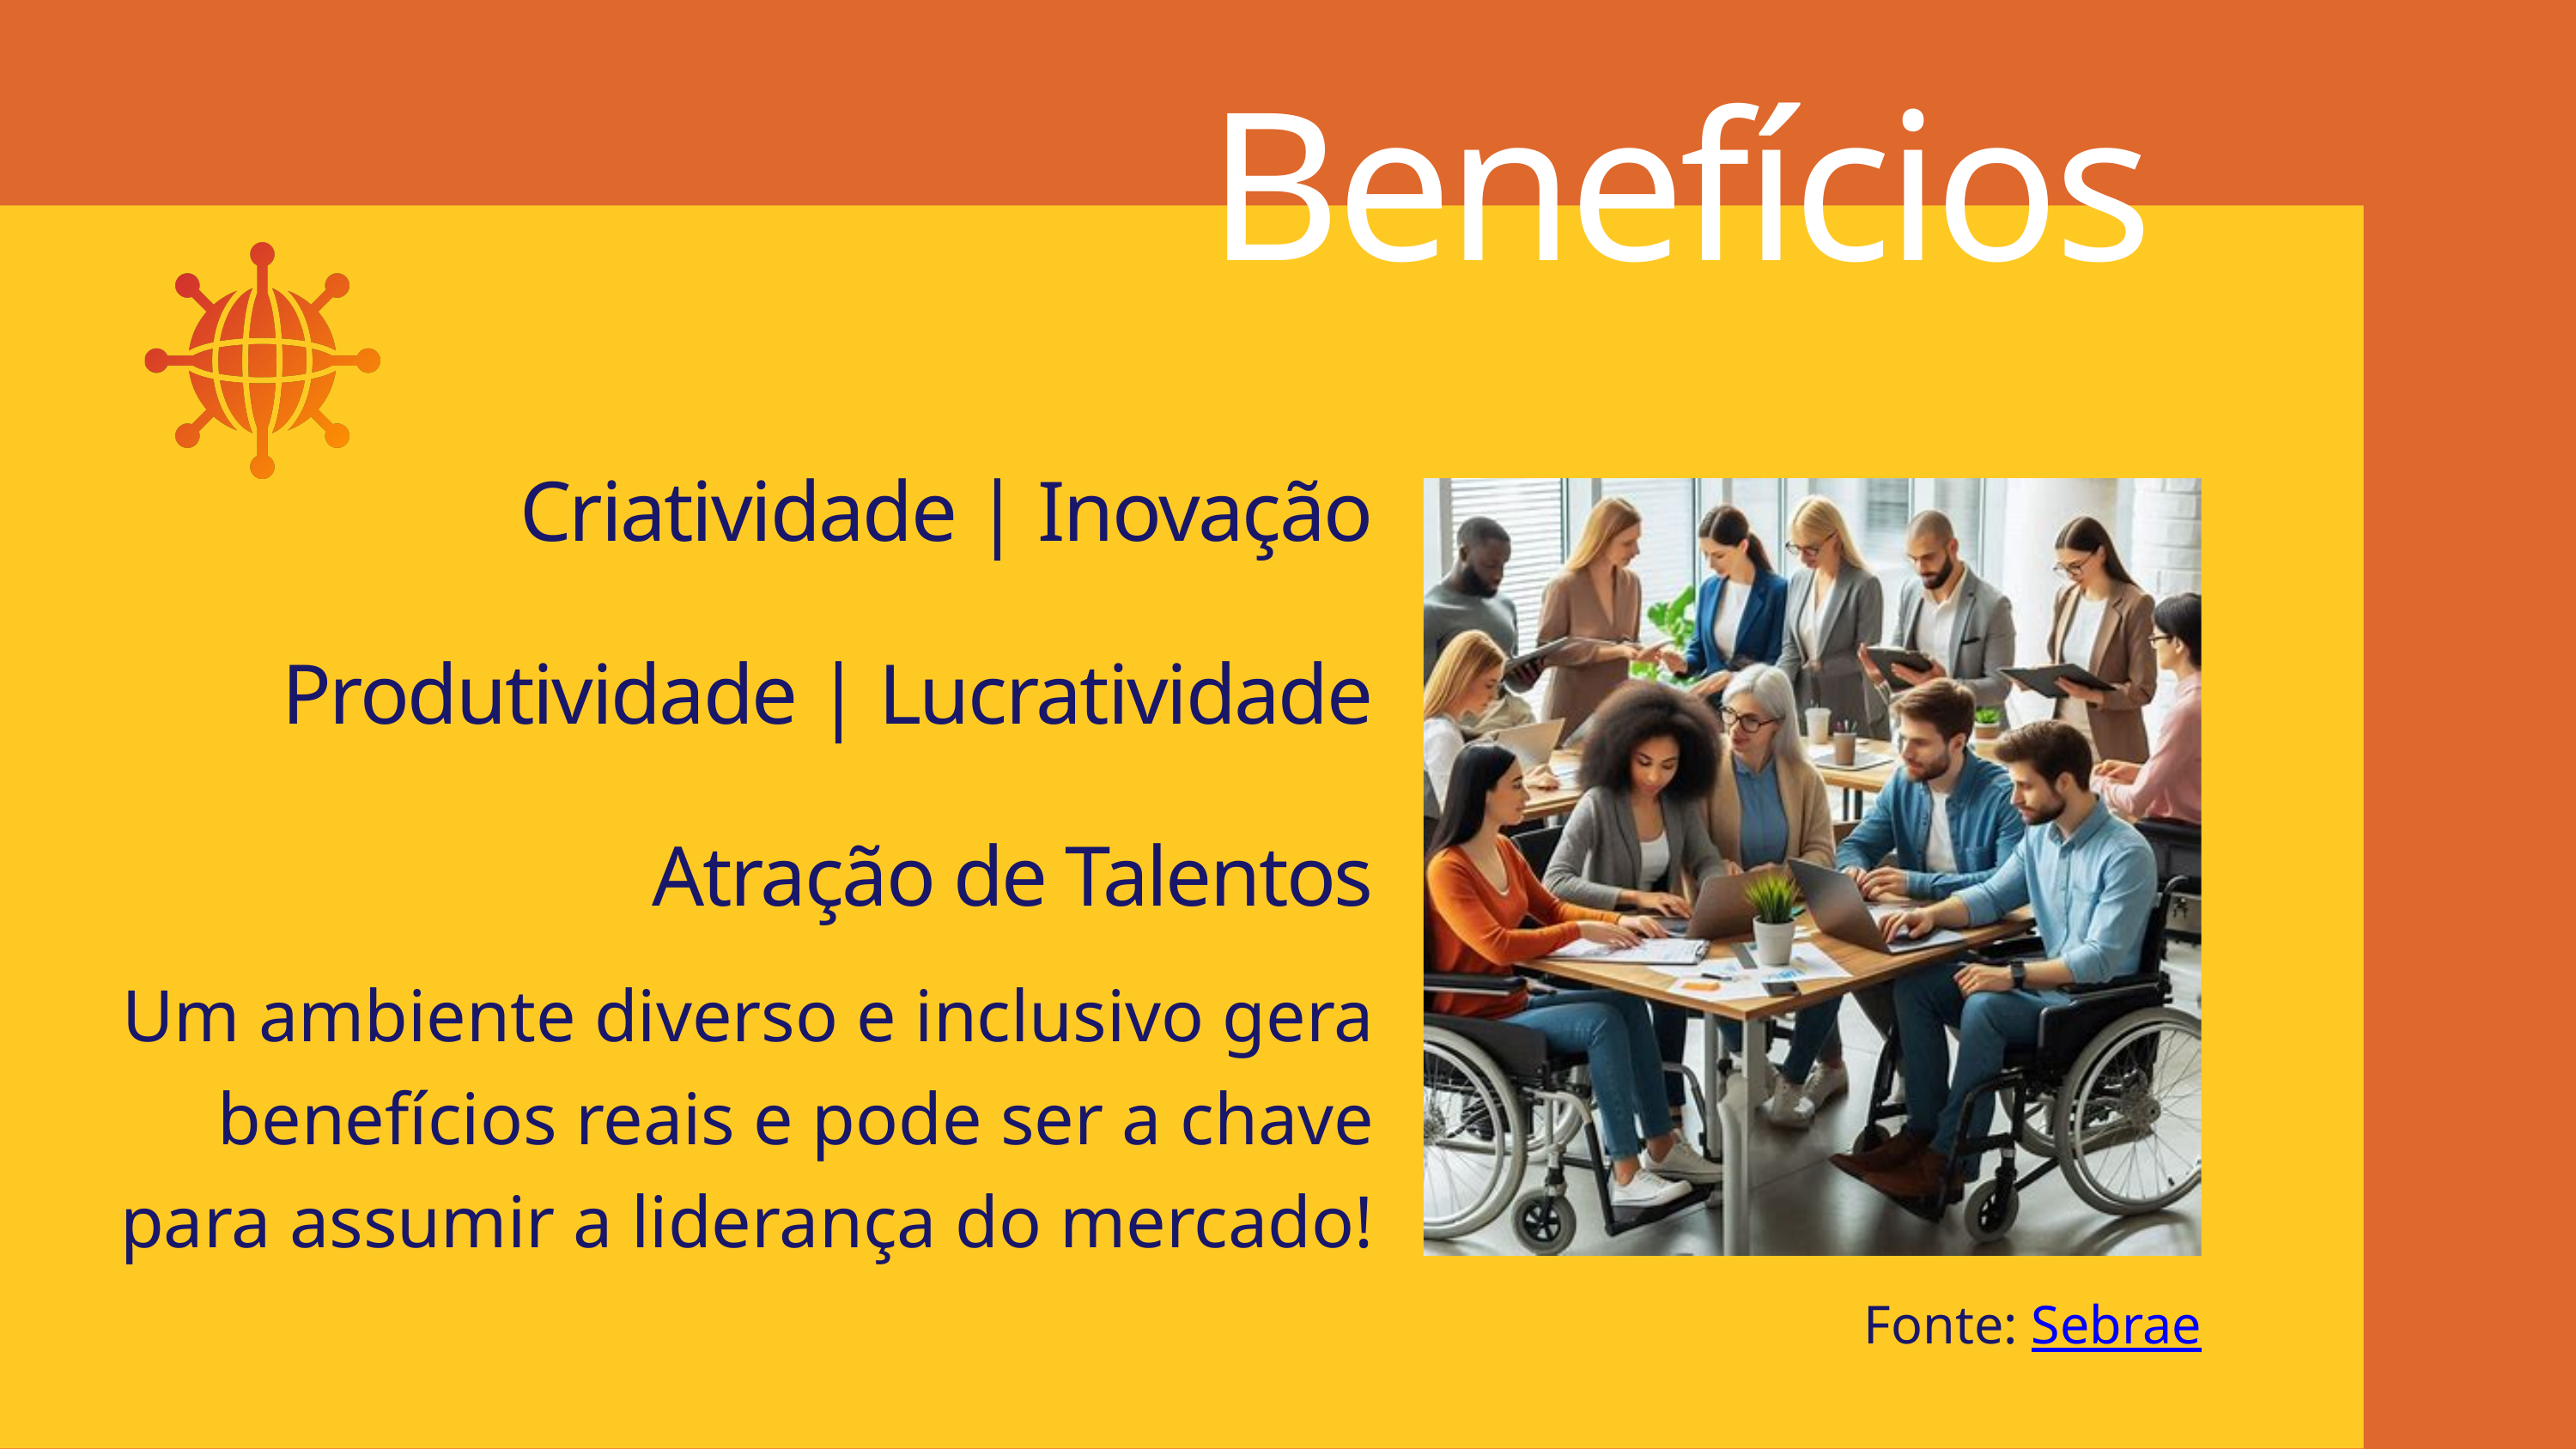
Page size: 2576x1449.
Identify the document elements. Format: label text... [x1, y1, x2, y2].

text_box Criatividade | Inovação Produtividade | Lucratividade Atração de Talentos [93, 374, 1374, 923]
text_box [1423, 478, 2202, 1256]
text_box Benefícios [1021, 135, 2202, 302]
text_box Um ambiente diverso e inclusivo gera benefícios reais e pode ser a chave para assumir a liderança do mercado! [93, 953, 1374, 1262]
text_box [144, 242, 380, 374]
text_box Fonte: Sebrae [1254, 1286, 2202, 1363]
text_box [0, 205, 2364, 1449]
